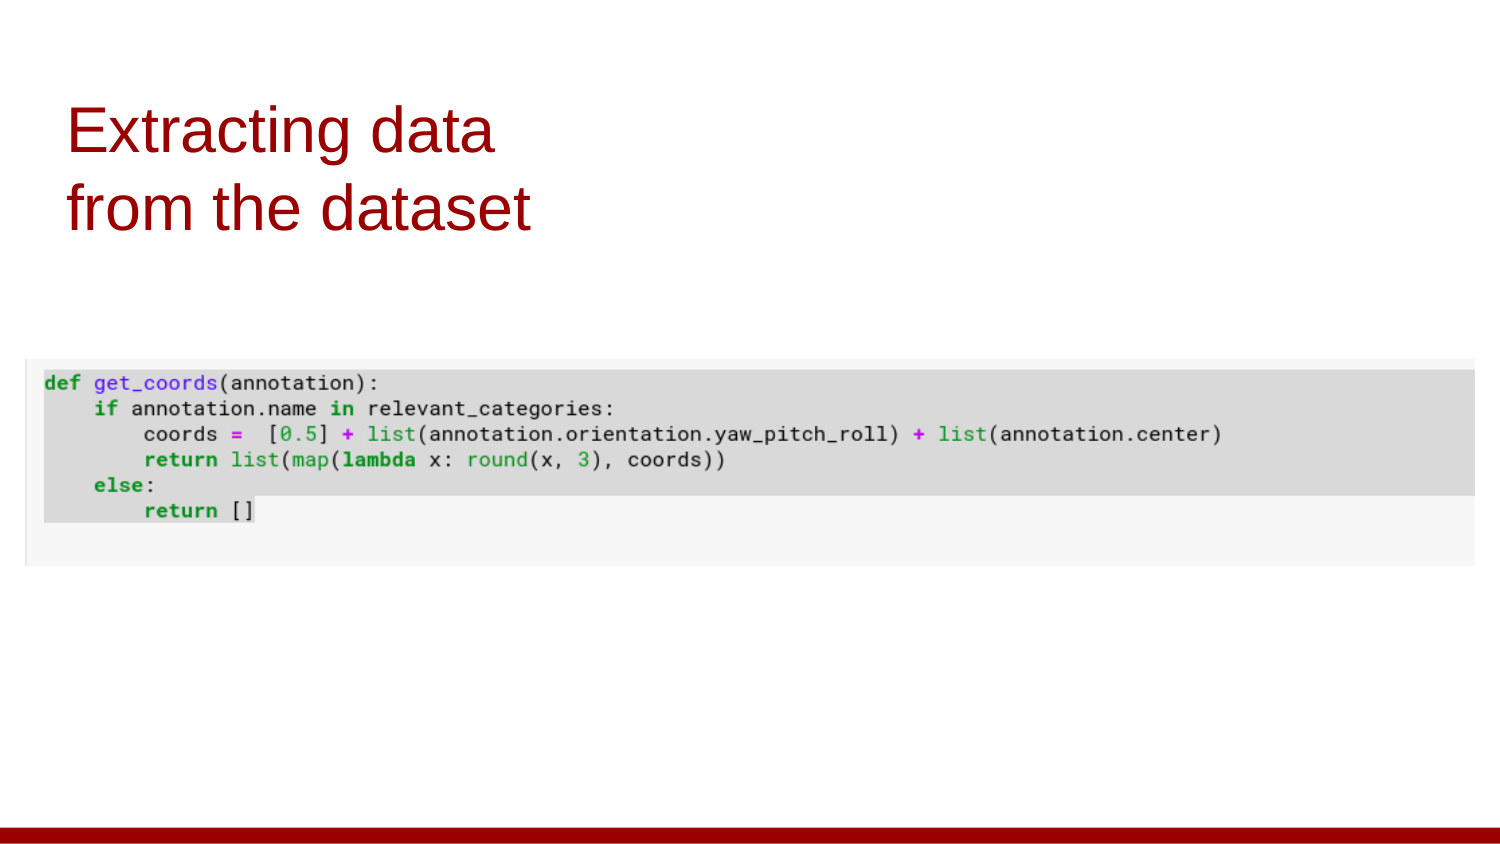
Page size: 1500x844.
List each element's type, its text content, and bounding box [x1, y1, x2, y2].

picture [24, 358, 1476, 567]
title Extracting data from the dataset [51, 72, 592, 269]
